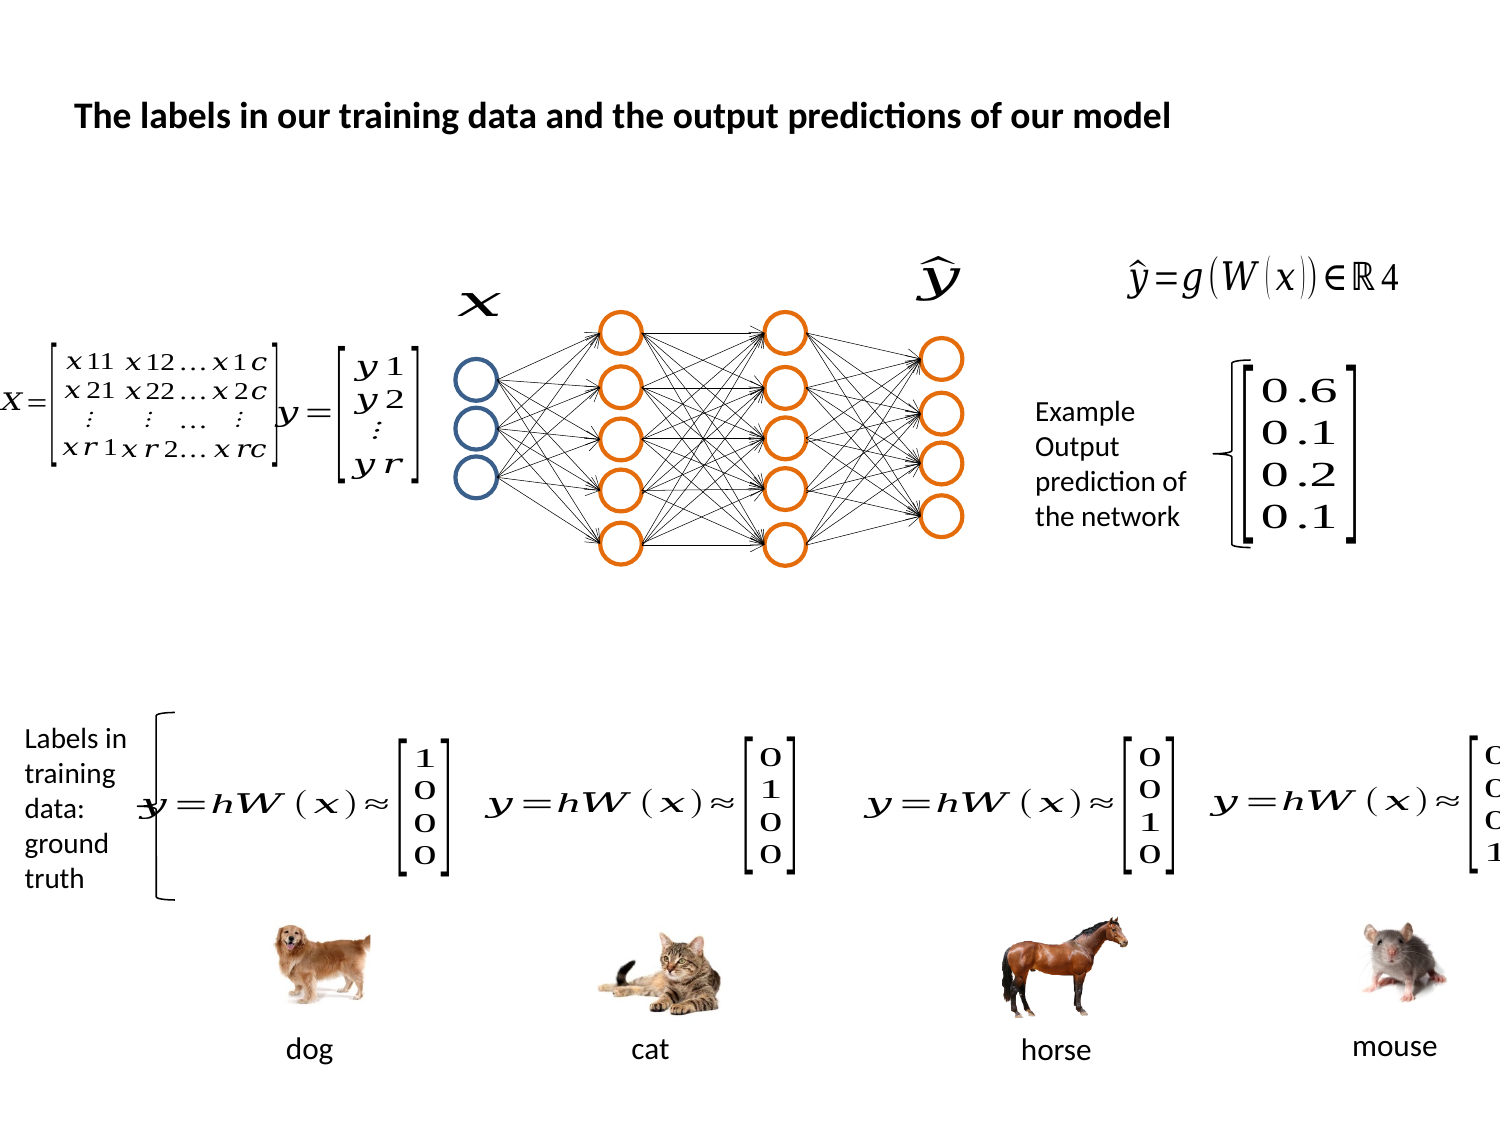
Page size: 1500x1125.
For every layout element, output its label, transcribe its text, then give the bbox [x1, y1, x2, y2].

picture [1002, 916, 1129, 1019]
picture [262, 919, 371, 1006]
text_box [1212, 359, 1251, 549]
text_box cat [616, 1030, 725, 1074]
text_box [455, 311, 963, 566]
text_box Labels in training data: ground truth [9, 712, 185, 902]
text_box horse [1006, 1021, 1138, 1075]
text_box Example Output prediction of the network [1020, 384, 1231, 540]
text_box mouse [1337, 1017, 1488, 1071]
picture [589, 924, 733, 1023]
text_box dog [271, 1021, 380, 1074]
picture [1355, 918, 1451, 1003]
